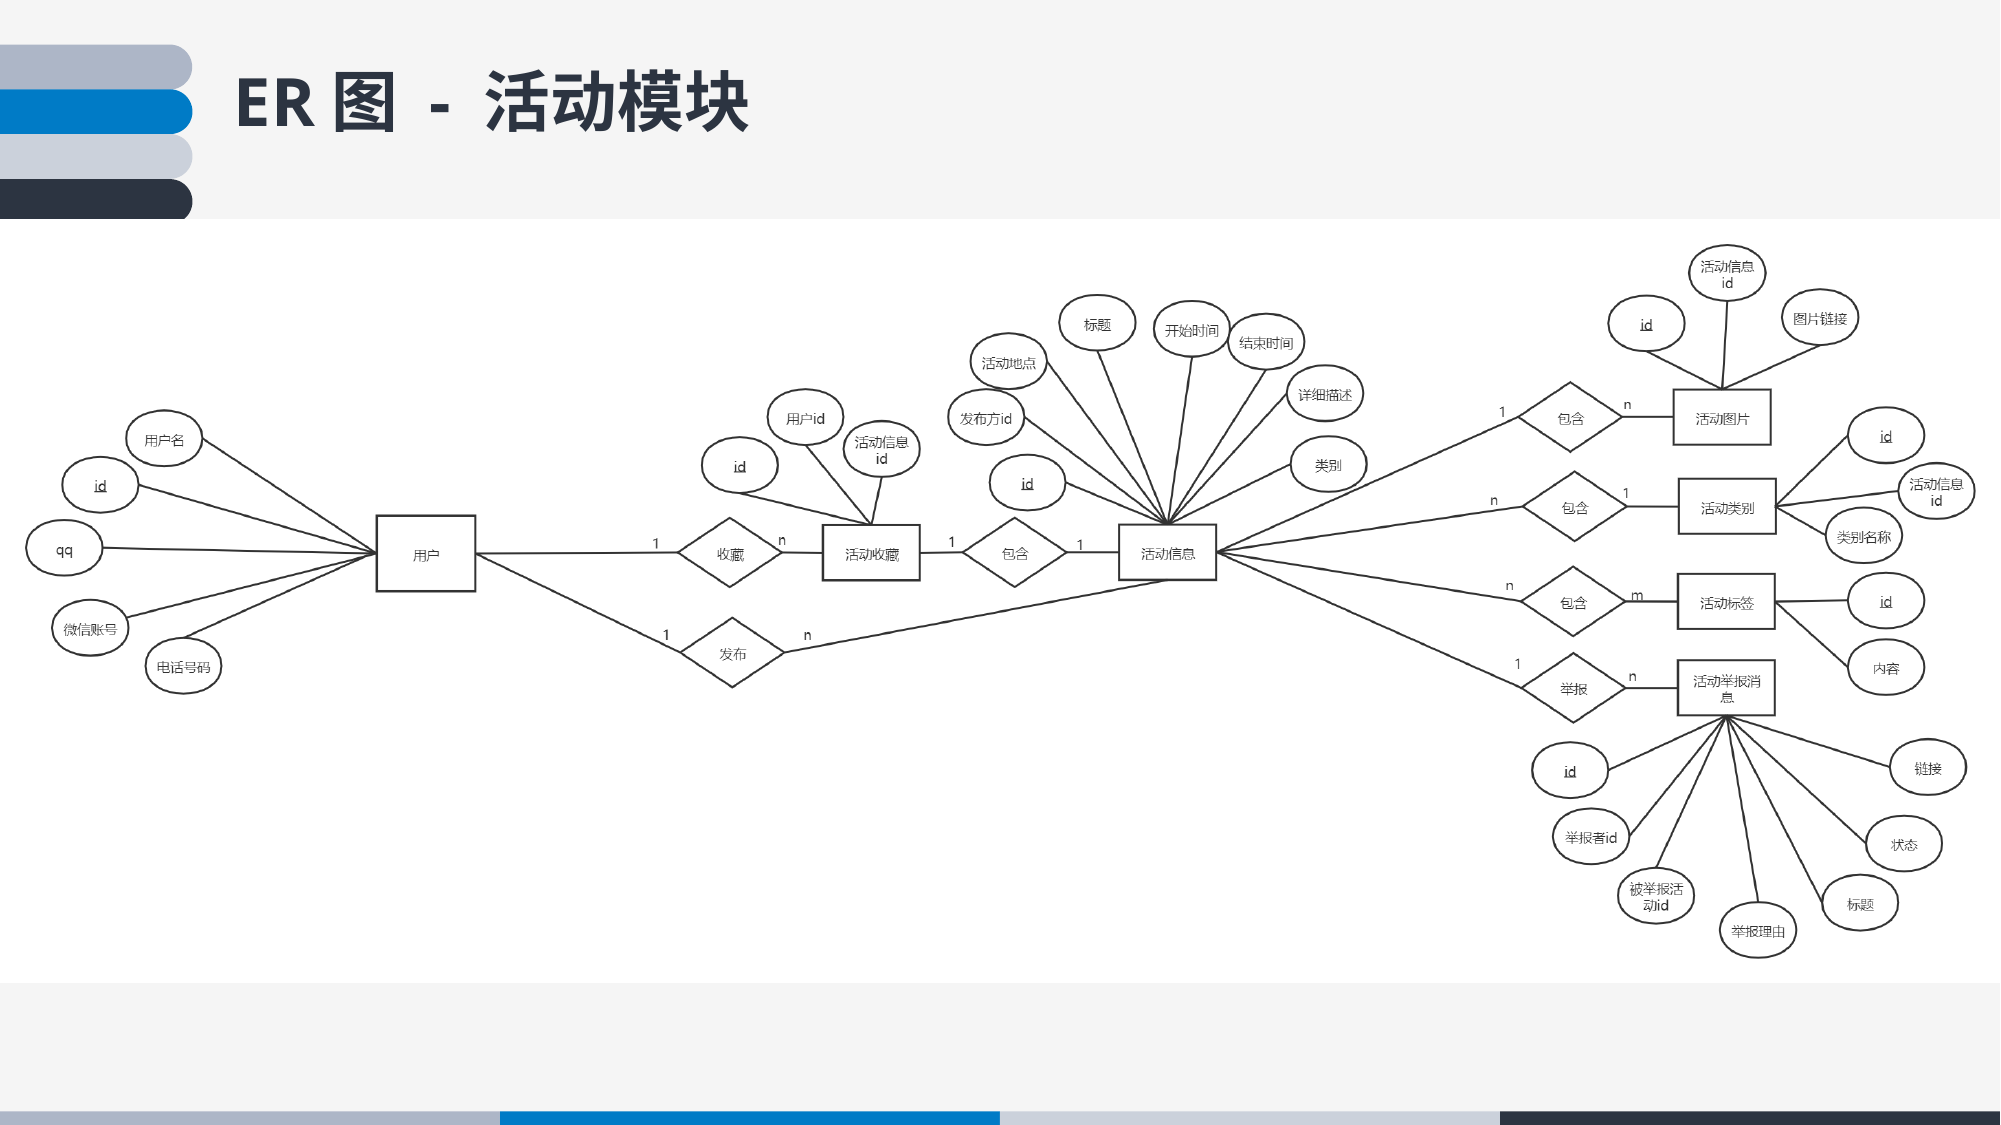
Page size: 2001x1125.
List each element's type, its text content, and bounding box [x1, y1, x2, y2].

text_box ER图 - 活动模块 [219, 52, 766, 148]
picture [0, 219, 2000, 983]
